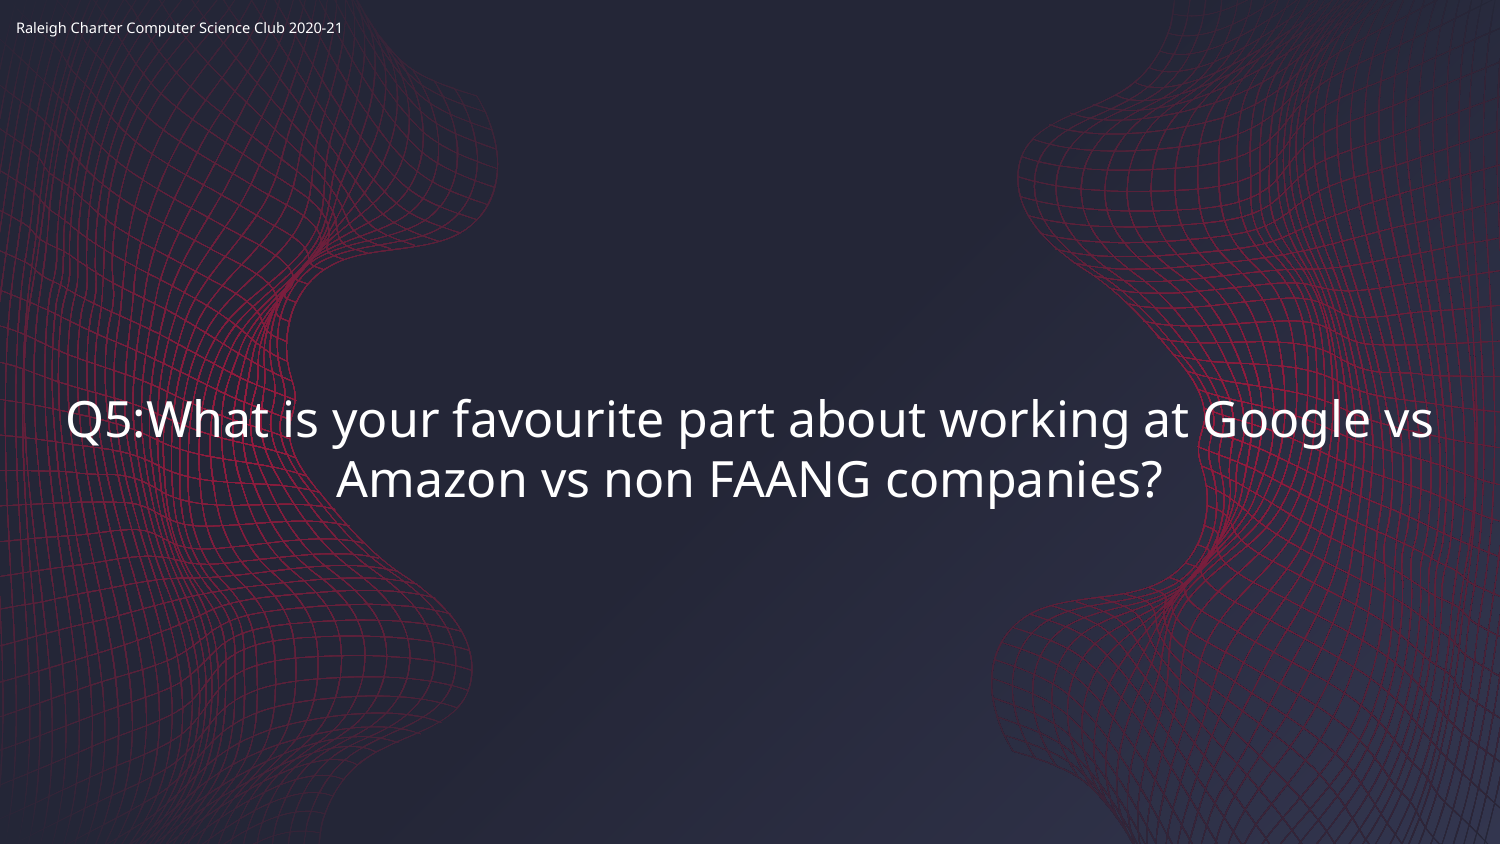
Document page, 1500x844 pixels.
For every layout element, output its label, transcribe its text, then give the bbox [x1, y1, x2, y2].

title Q5:What is your favourite part about working at Google vs Amazon vs non FAANG companies? [44, 261, 1456, 583]
